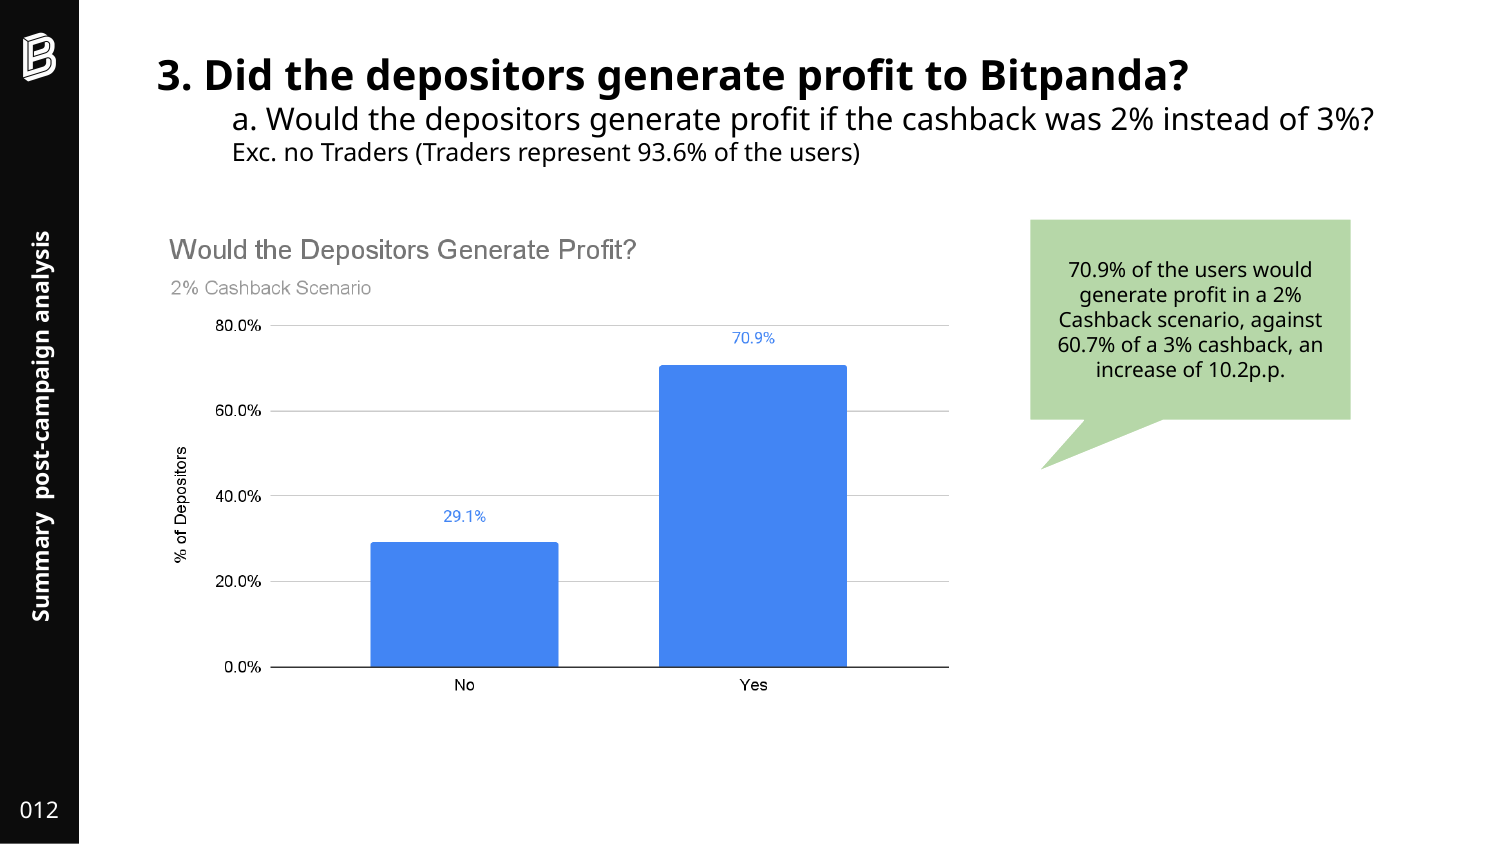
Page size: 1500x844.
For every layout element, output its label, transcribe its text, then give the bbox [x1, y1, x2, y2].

picture [3, 21, 76, 93]
title 3. Did the depositors generate profit to Bitpanda? a. Would the depositors generate profit if the cashback was 2% instead of 3%? Exc. no Traders (Traders represent 93.6% of the users) [145, 37, 1500, 183]
picture [145, 207, 975, 721]
text_box Summary post-campaign analysis [7, 157, 72, 771]
text_box 70.9% of the users would generate profit in a 2% Cashback scenario, against 60.7% of a 3% cashback, an increase of 10.2p.p. [1029, 218, 1352, 472]
